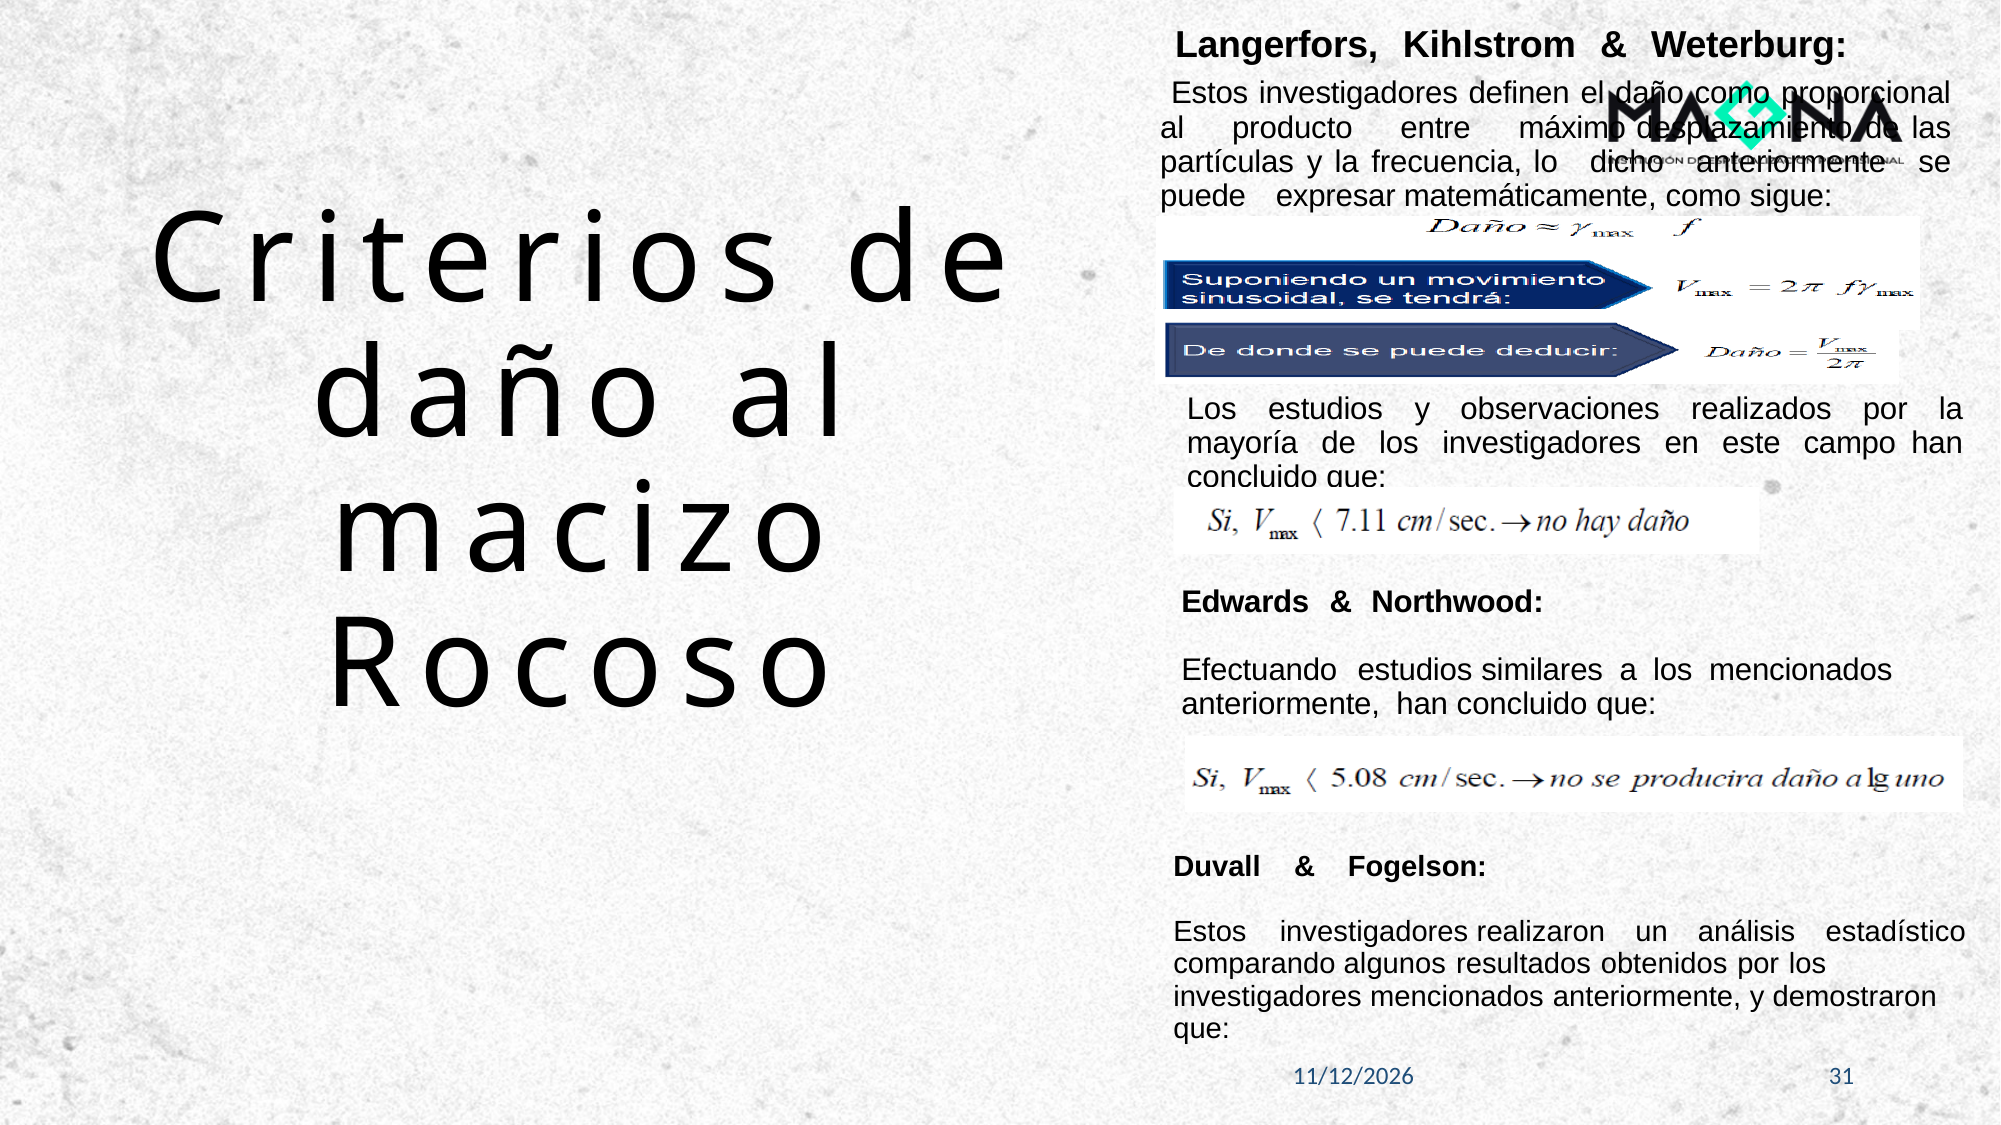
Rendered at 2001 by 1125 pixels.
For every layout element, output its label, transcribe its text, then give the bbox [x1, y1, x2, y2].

picture [0, 0, 2001, 1125]
slide_number 31 [1682, 1045, 1870, 1103]
text_box Estos investigadores definen el daño como proporcional al producto entre máximo desplazamiento de las partículas y la frecuencia, lo dicho anteriormente se puede expresar matemáticamente, como sigue: [1160, 75, 1952, 213]
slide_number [1278, 1045, 1661, 1103]
text_box Los estudios y observaciones realizados por la mayoría de los investigadores en este campo han concluido que: [1186, 391, 1964, 494]
text_box Duvall & Fogelson: Estos investigadores realizaron un análisis estadístico comparando algunos resultados obtenidos por los investigadores mencionados anteriormente, y demostraron que: [1173, 849, 1993, 1045]
title Criterios de daño al macizo Rocoso [105, 156, 1070, 921]
text_box Edwards & Northwood: Efectuando estudios similares a los mencionados anteriormente, han concluido que: [1181, 583, 1970, 722]
text_box Langerfors, Kihlstrom & Weterburg: [1160, 12, 1975, 73]
